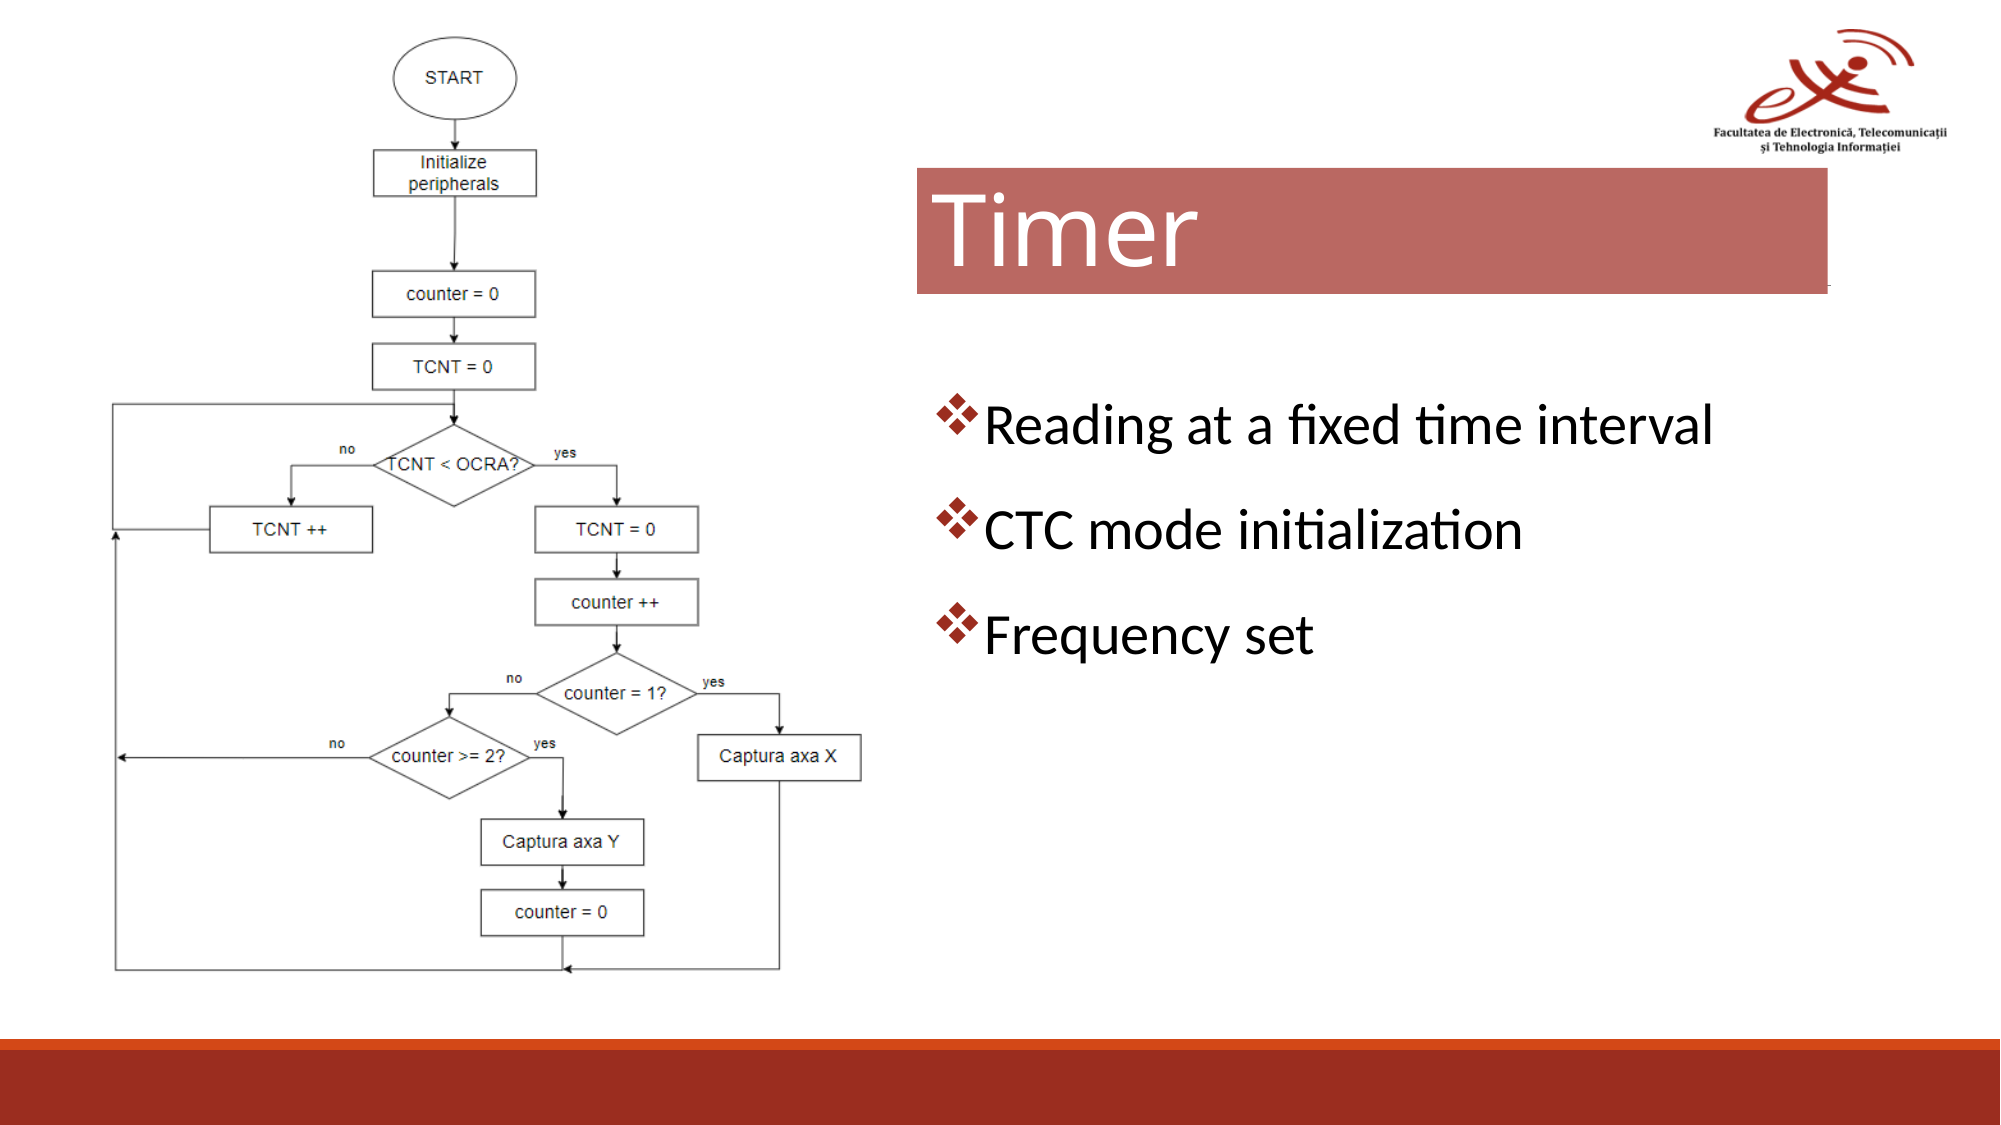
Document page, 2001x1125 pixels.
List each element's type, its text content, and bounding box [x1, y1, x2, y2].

title Timer [927, 167, 1828, 294]
picture [1713, 29, 1947, 154]
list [23, 19, 918, 1031]
